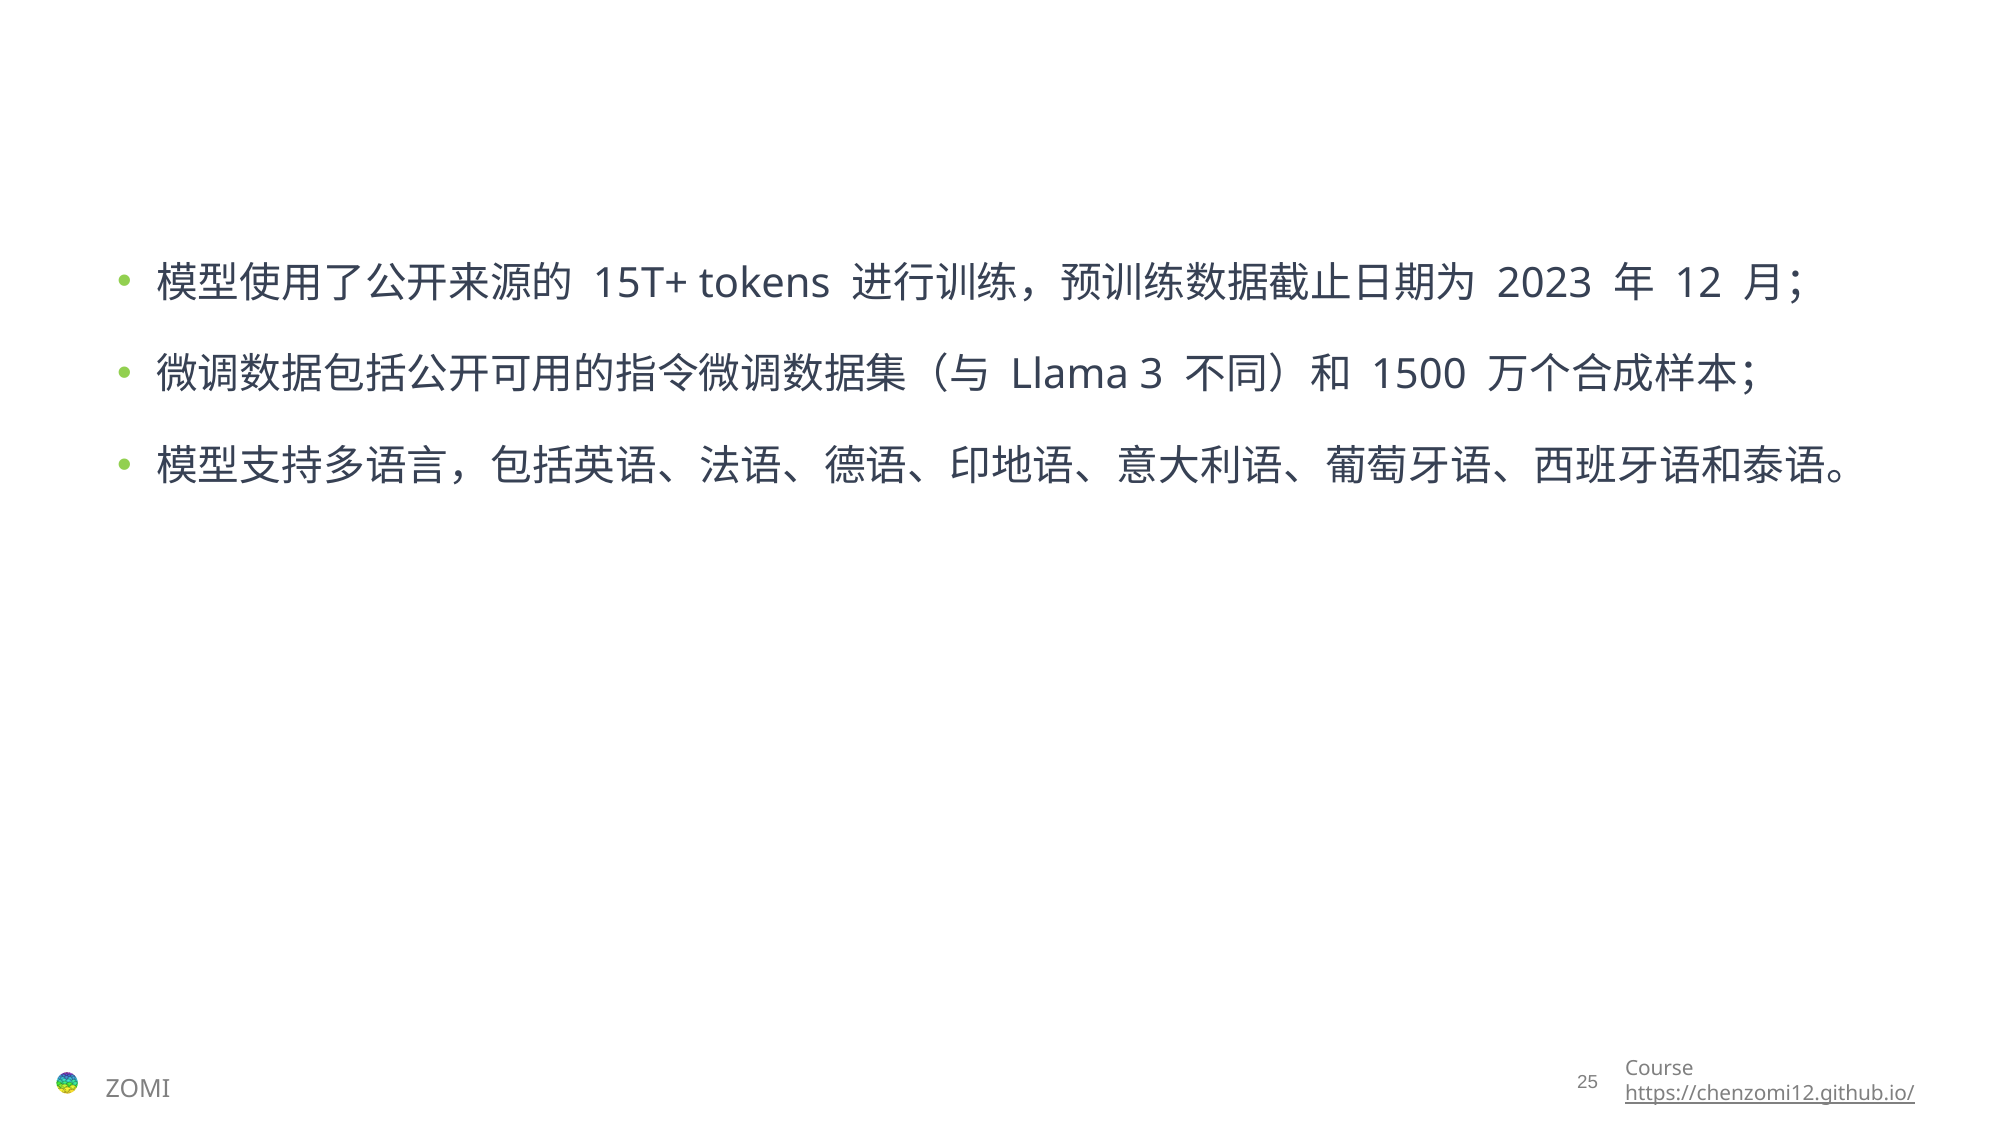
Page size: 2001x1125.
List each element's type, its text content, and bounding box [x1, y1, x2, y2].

picture [57, 1073, 77, 1093]
list 模型使用了公开来源的 15T+ tokens 进行训练，预训练数据截止日期为 2023 年 12 月； 微调数据包括公开可用的指令微调数据集（与 Llama 3 不同）和 1500 万个合成样本； 模型支持多语言，包括英语、法语、德语、印地语、意大利语、葡萄牙语、西班牙语和泰语。 [102, 223, 1901, 1043]
